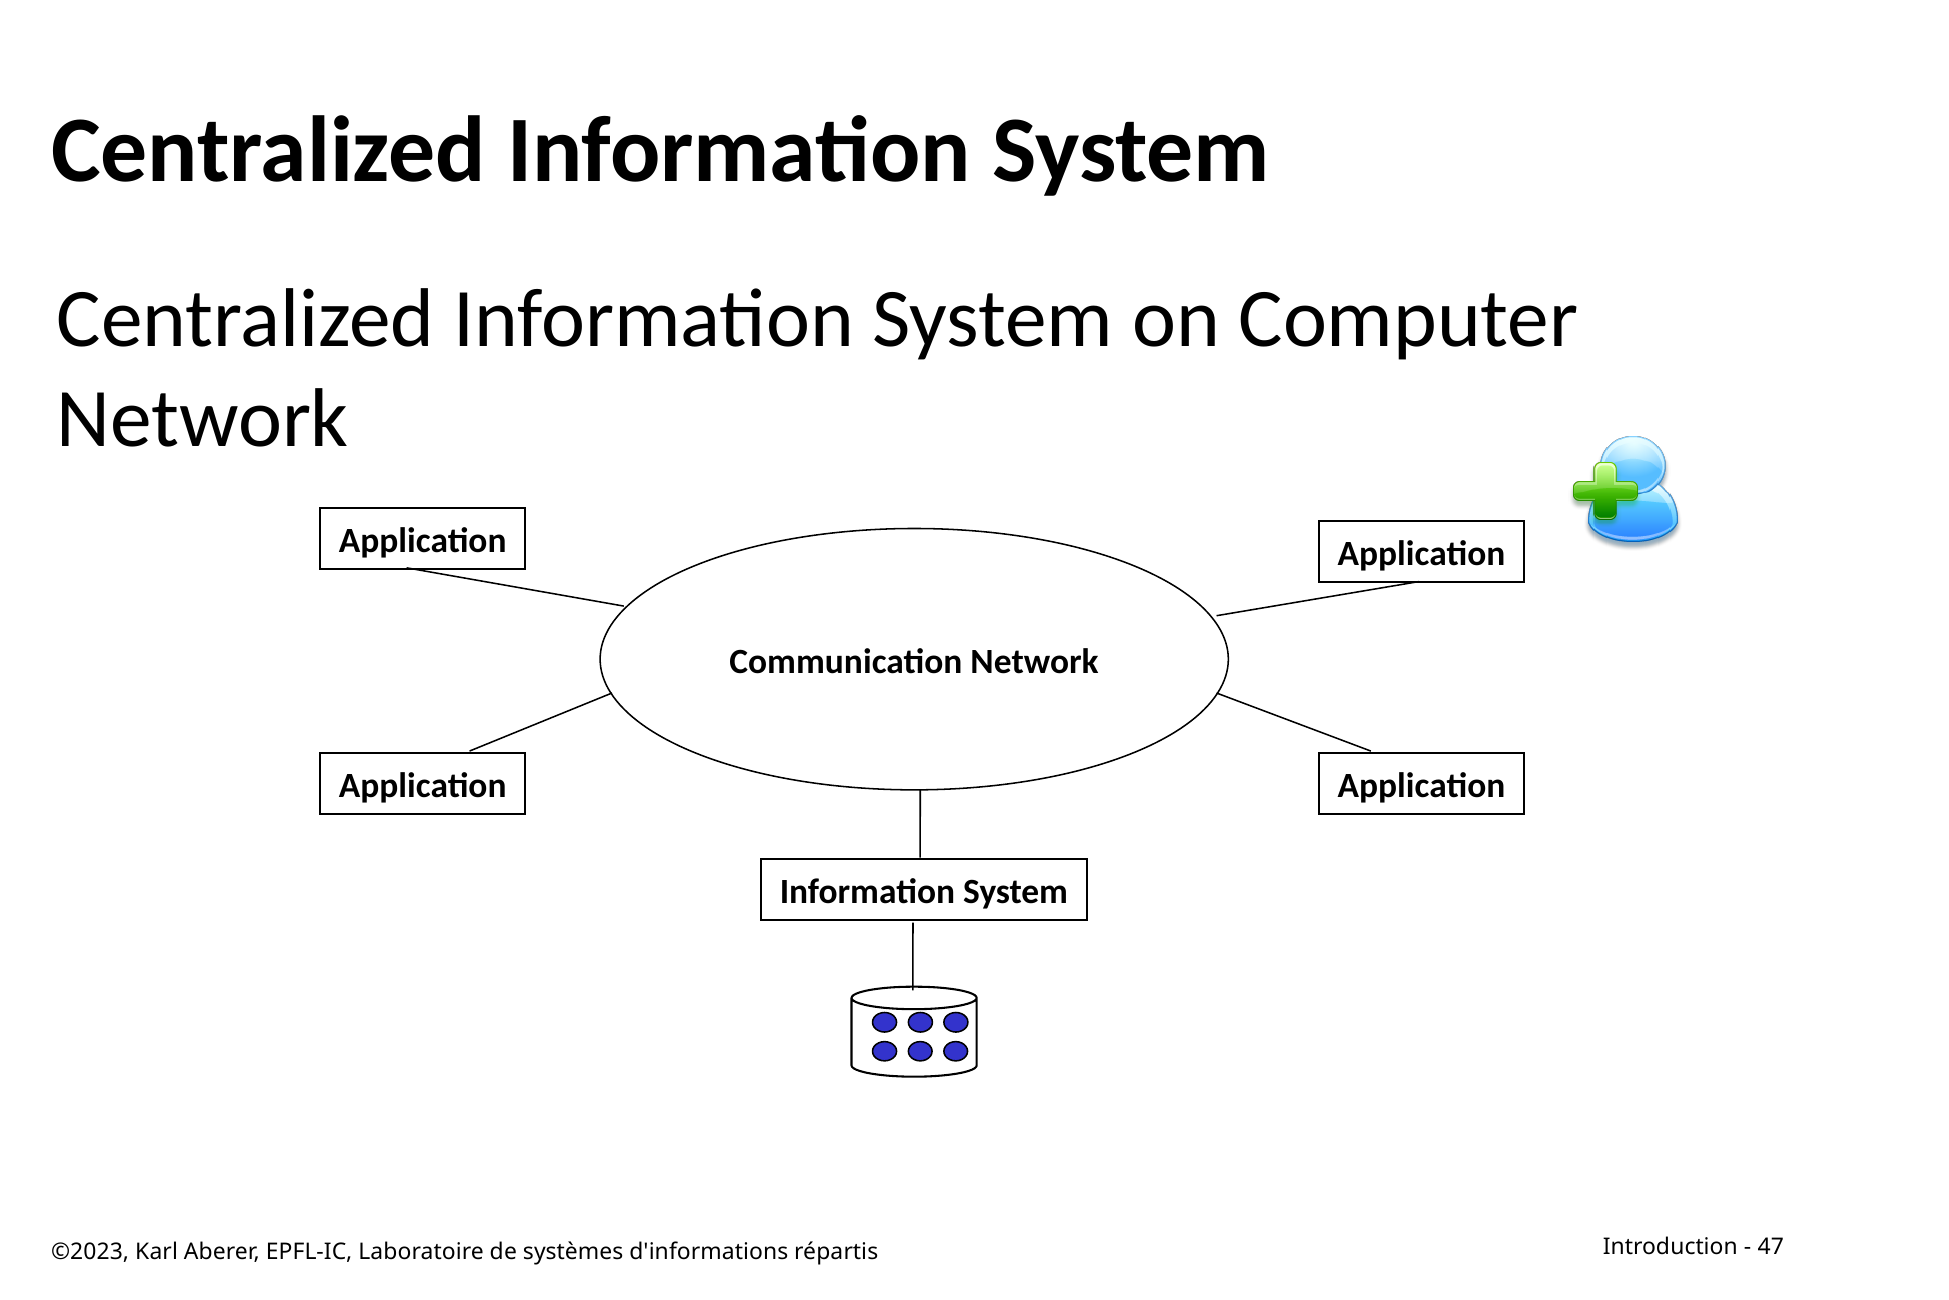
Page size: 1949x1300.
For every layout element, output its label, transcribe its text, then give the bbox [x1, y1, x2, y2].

text_box Application [1319, 752, 1525, 814]
picture [1557, 431, 1696, 555]
text_box Application [320, 752, 526, 814]
text_box Application [1319, 520, 1525, 582]
title Centralized Information System [32, 57, 1803, 232]
list Centralized Information System on Computer Network [37, 253, 1809, 1208]
text_box Application [320, 507, 526, 569]
text_box Information System [761, 859, 1087, 921]
text_box [943, 1012, 968, 1033]
text_box [908, 1012, 933, 1033]
text_box [851, 986, 977, 1077]
text_box [872, 1012, 897, 1033]
text_box Communication Network [600, 528, 1229, 790]
text_box [908, 1041, 933, 1061]
text_box [943, 1041, 968, 1061]
footer ©2023, Karl Aberer, EPFL-IC, Laboratoire de systèmes d'informations répartis [32, 1227, 1284, 1271]
text_box [872, 1041, 897, 1061]
